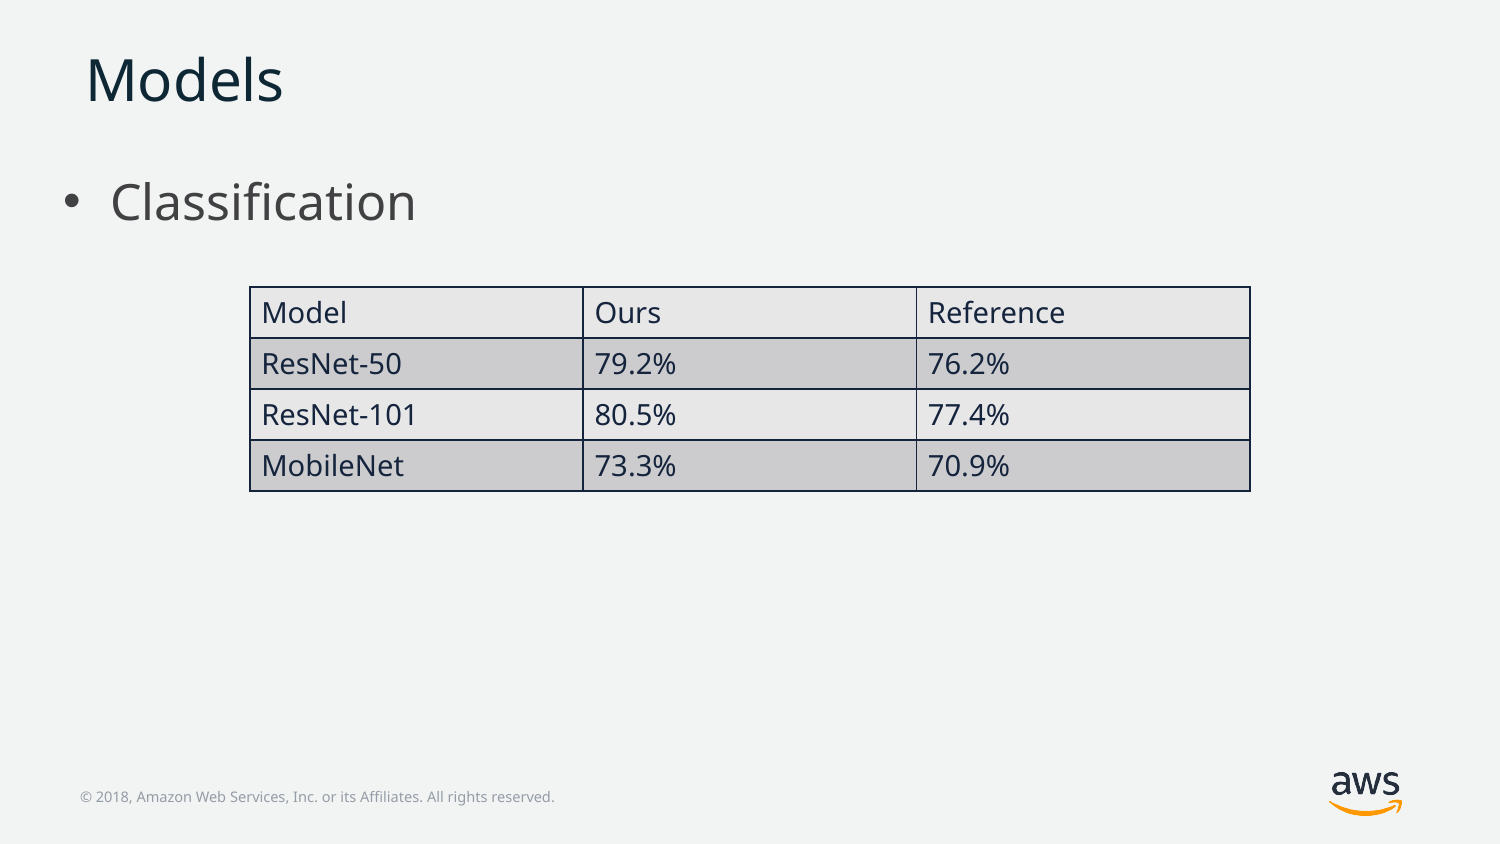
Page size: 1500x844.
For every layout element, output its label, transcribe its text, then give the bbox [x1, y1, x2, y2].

table_cell ResNet-101 [251, 390, 582, 439]
table_cell ResNet-50 [251, 339, 582, 388]
table_cell 80.5% [584, 390, 916, 439]
table_cell 70.9% [917, 441, 1249, 490]
table_cell 73.3% [584, 441, 916, 490]
table_header Model [251, 288, 582, 337]
table_cell 77.4% [917, 390, 1249, 439]
list Classification [33, 146, 1467, 256]
table_cell 76.2% [917, 339, 1249, 388]
title Models [55, 18, 1402, 146]
table_cell 79.2% [584, 339, 916, 388]
table_cell MobileNet [251, 441, 582, 490]
table_header Ours [584, 288, 916, 337]
table_header Reference [917, 288, 1249, 337]
picture [1329, 772, 1402, 816]
